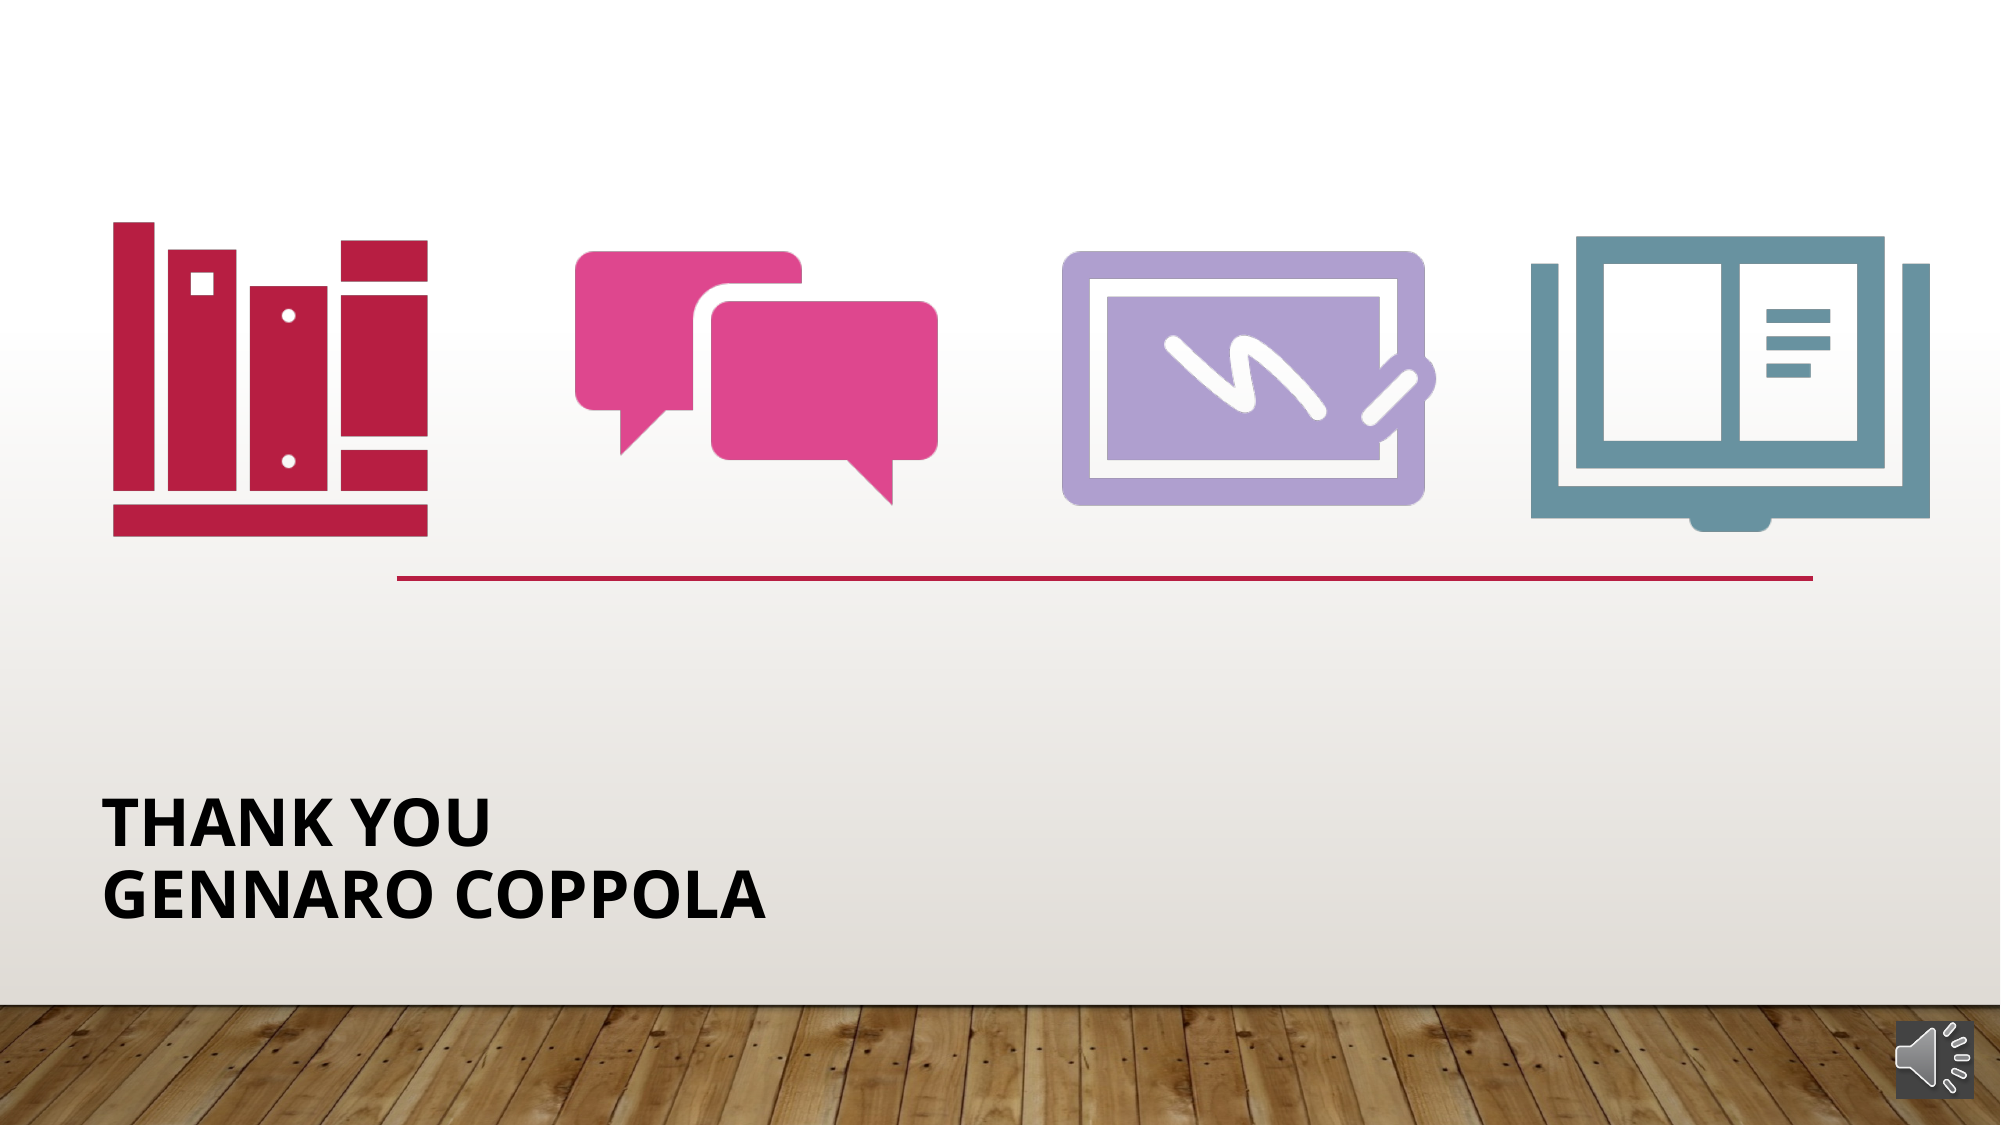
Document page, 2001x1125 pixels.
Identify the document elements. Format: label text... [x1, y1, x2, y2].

picture [52, 160, 489, 598]
picture [1026, 160, 1462, 596]
title THANK you Gennaro Coppola [86, 780, 1914, 933]
picture [539, 160, 975, 596]
picture [1513, 164, 1949, 600]
picture [0, 1005, 2000, 1125]
